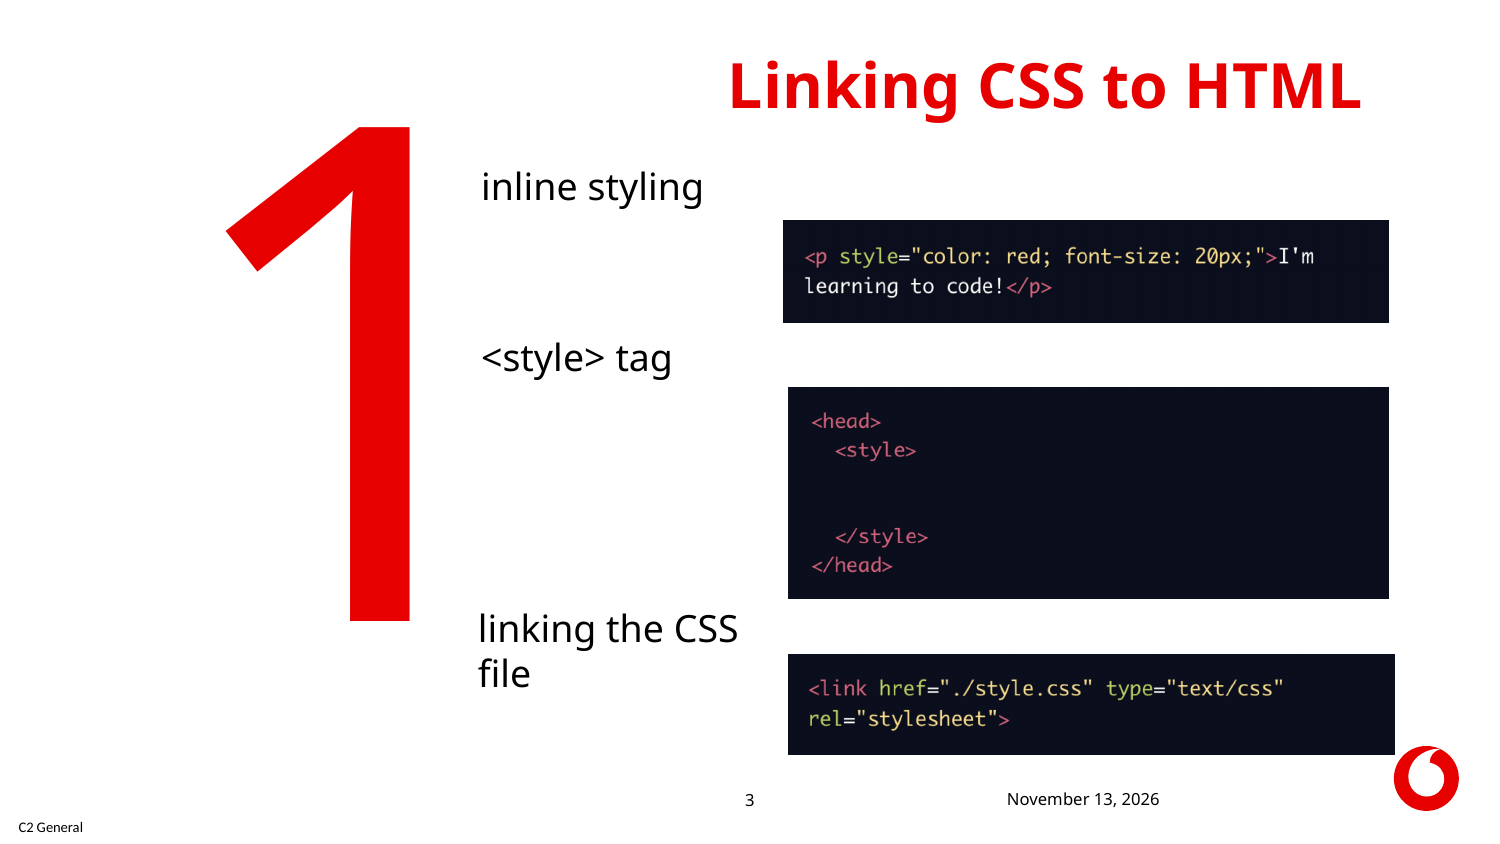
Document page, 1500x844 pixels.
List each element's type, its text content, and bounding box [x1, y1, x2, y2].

picture [783, 220, 1389, 323]
text_box <style> tag [480, 333, 736, 396]
text_box inline styling [480, 163, 915, 244]
title Linking CSS to HTML [727, 2, 1455, 175]
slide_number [1006, 772, 1357, 813]
picture [787, 386, 1389, 600]
text_box linking the CSS file [477, 605, 788, 667]
text_box [613, 233, 1473, 742]
slide_number 3 [716, 773, 784, 813]
list 1 [0, 23, 725, 563]
picture [787, 654, 1395, 755]
